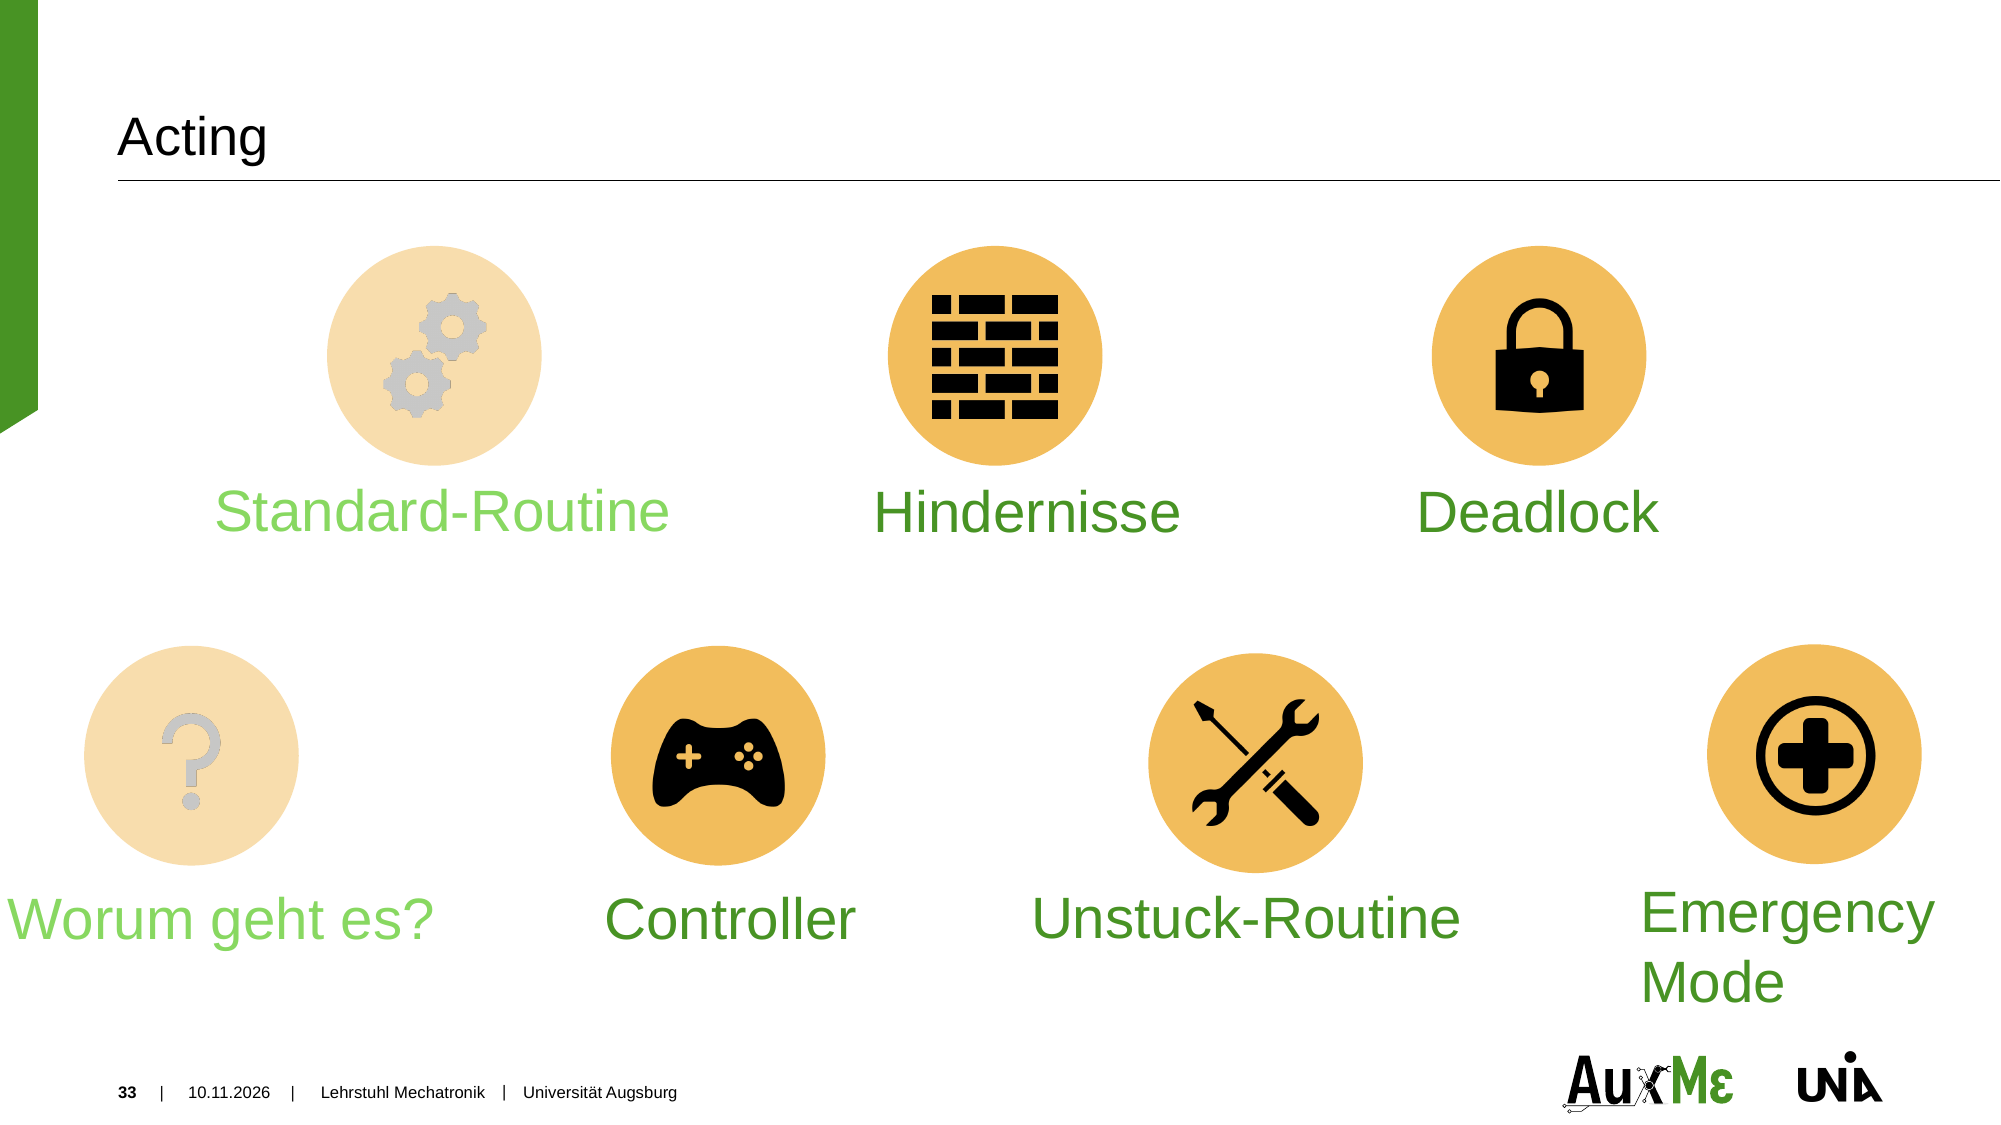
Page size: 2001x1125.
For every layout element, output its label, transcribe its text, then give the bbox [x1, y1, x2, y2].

picture [1740, 680, 1891, 831]
text_box Unstuck-Routine [1016, 873, 1560, 958]
picture [643, 687, 794, 838]
text_box Emergency Mode [1625, 866, 2000, 1022]
text_box Hindernisse [858, 466, 1403, 552]
text_box Standard-Routine [199, 465, 743, 551]
picture [1464, 280, 1615, 431]
text_box [1706, 643, 1923, 866]
text_box [83, 644, 300, 867]
text_box [326, 244, 543, 465]
text_box [1147, 652, 1364, 875]
text_box Controller [589, 873, 919, 959]
title Acting [117, 0, 1882, 167]
slide_number 33 [118, 1066, 171, 1102]
text_box [609, 644, 827, 836]
text_box [1430, 244, 1648, 466]
text_box Worum geht es? [0, 873, 537, 959]
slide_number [188, 1066, 285, 1102]
text_box [645, 838, 791, 867]
picture [129, 699, 253, 824]
picture [932, 295, 1058, 419]
text_box Deadlock [1403, 466, 1945, 552]
footer Lehrstuhl Mechatronik Universität Augsburg [301, 1066, 1490, 1102]
picture [1798, 1051, 1883, 1102]
picture [1182, 689, 1329, 836]
picture [359, 280, 510, 431]
text_box [886, 244, 1104, 466]
